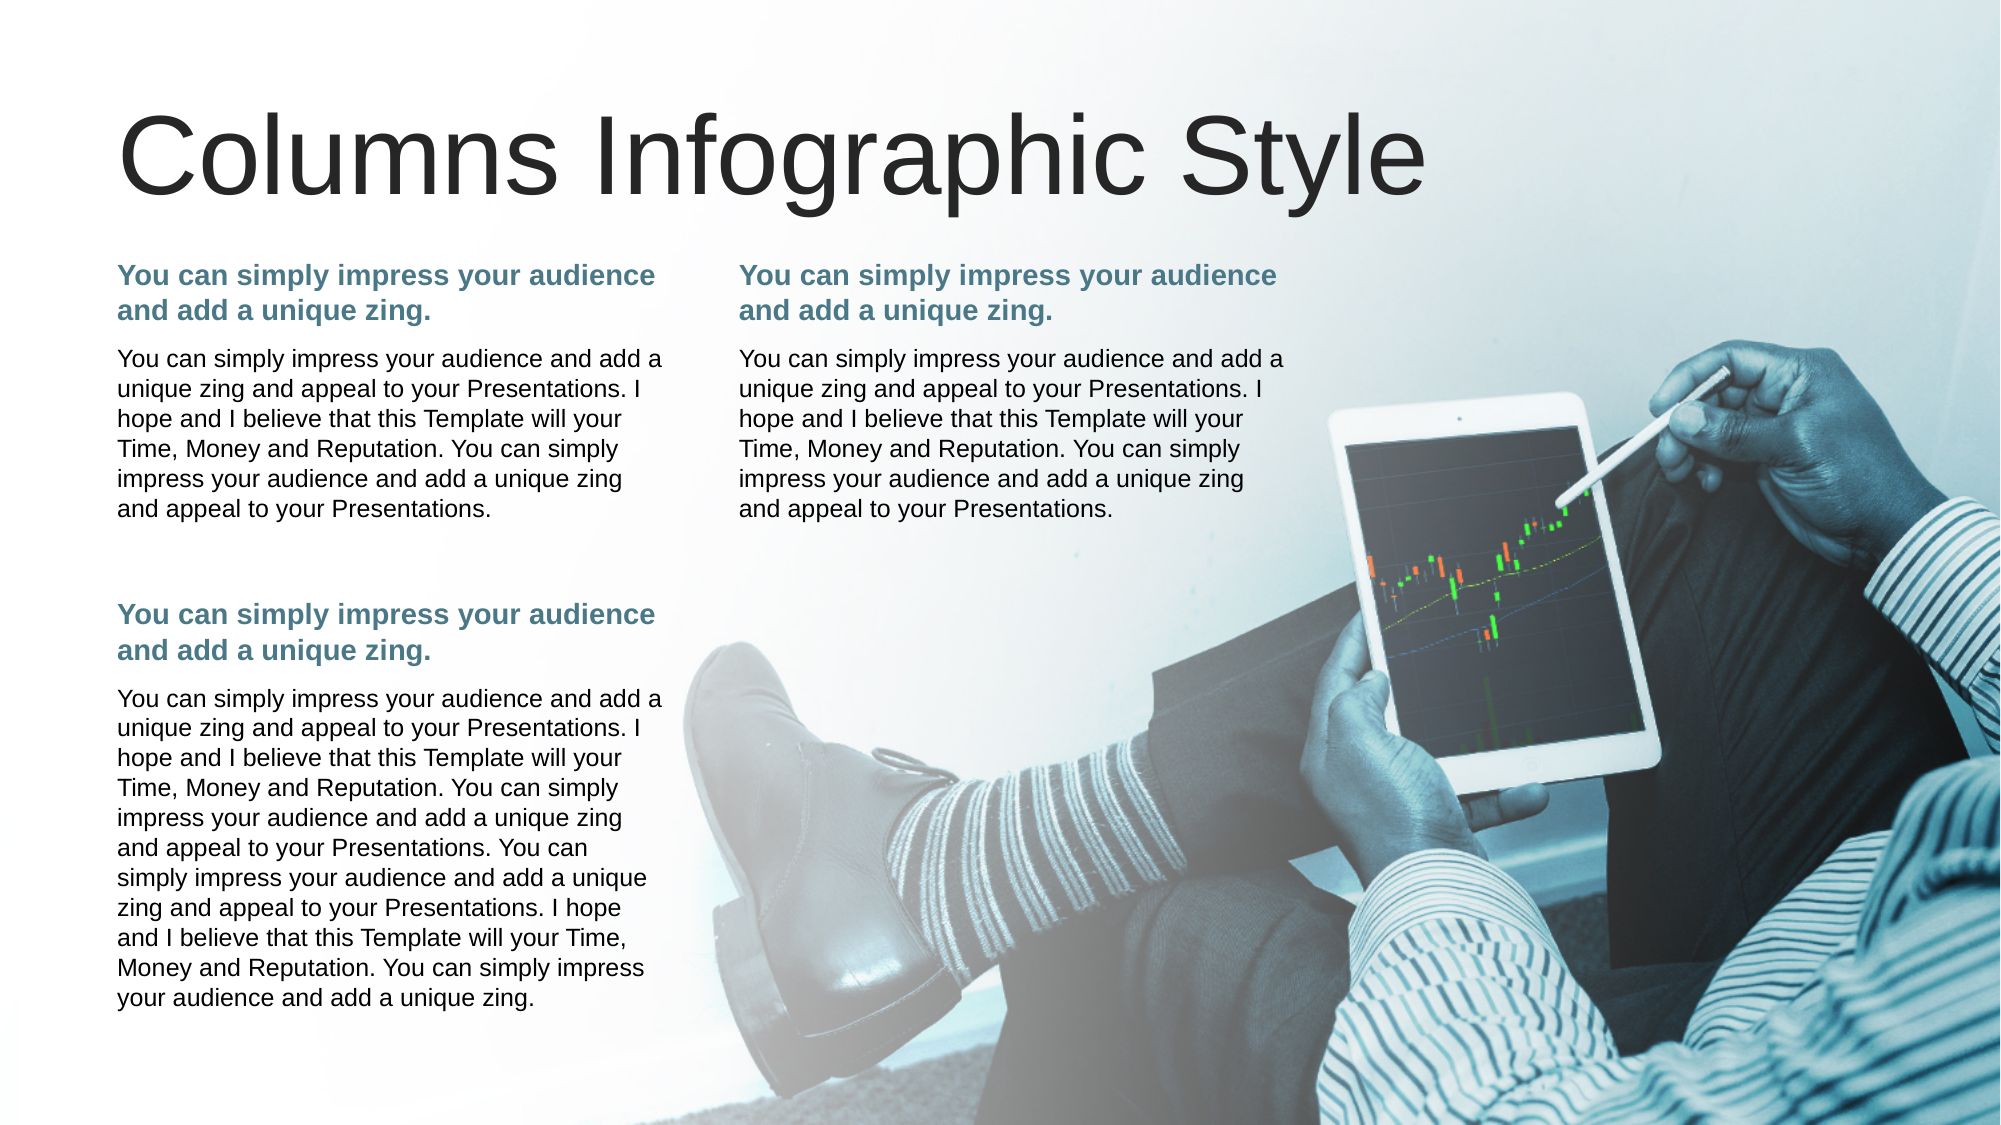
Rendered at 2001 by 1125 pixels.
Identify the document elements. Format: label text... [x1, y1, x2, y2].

text_box Columns Infographic Style [102, 74, 1513, 224]
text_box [102, 588, 679, 1024]
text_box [723, 249, 1300, 563]
picture [0, 0, 2001, 1125]
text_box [102, 249, 679, 563]
